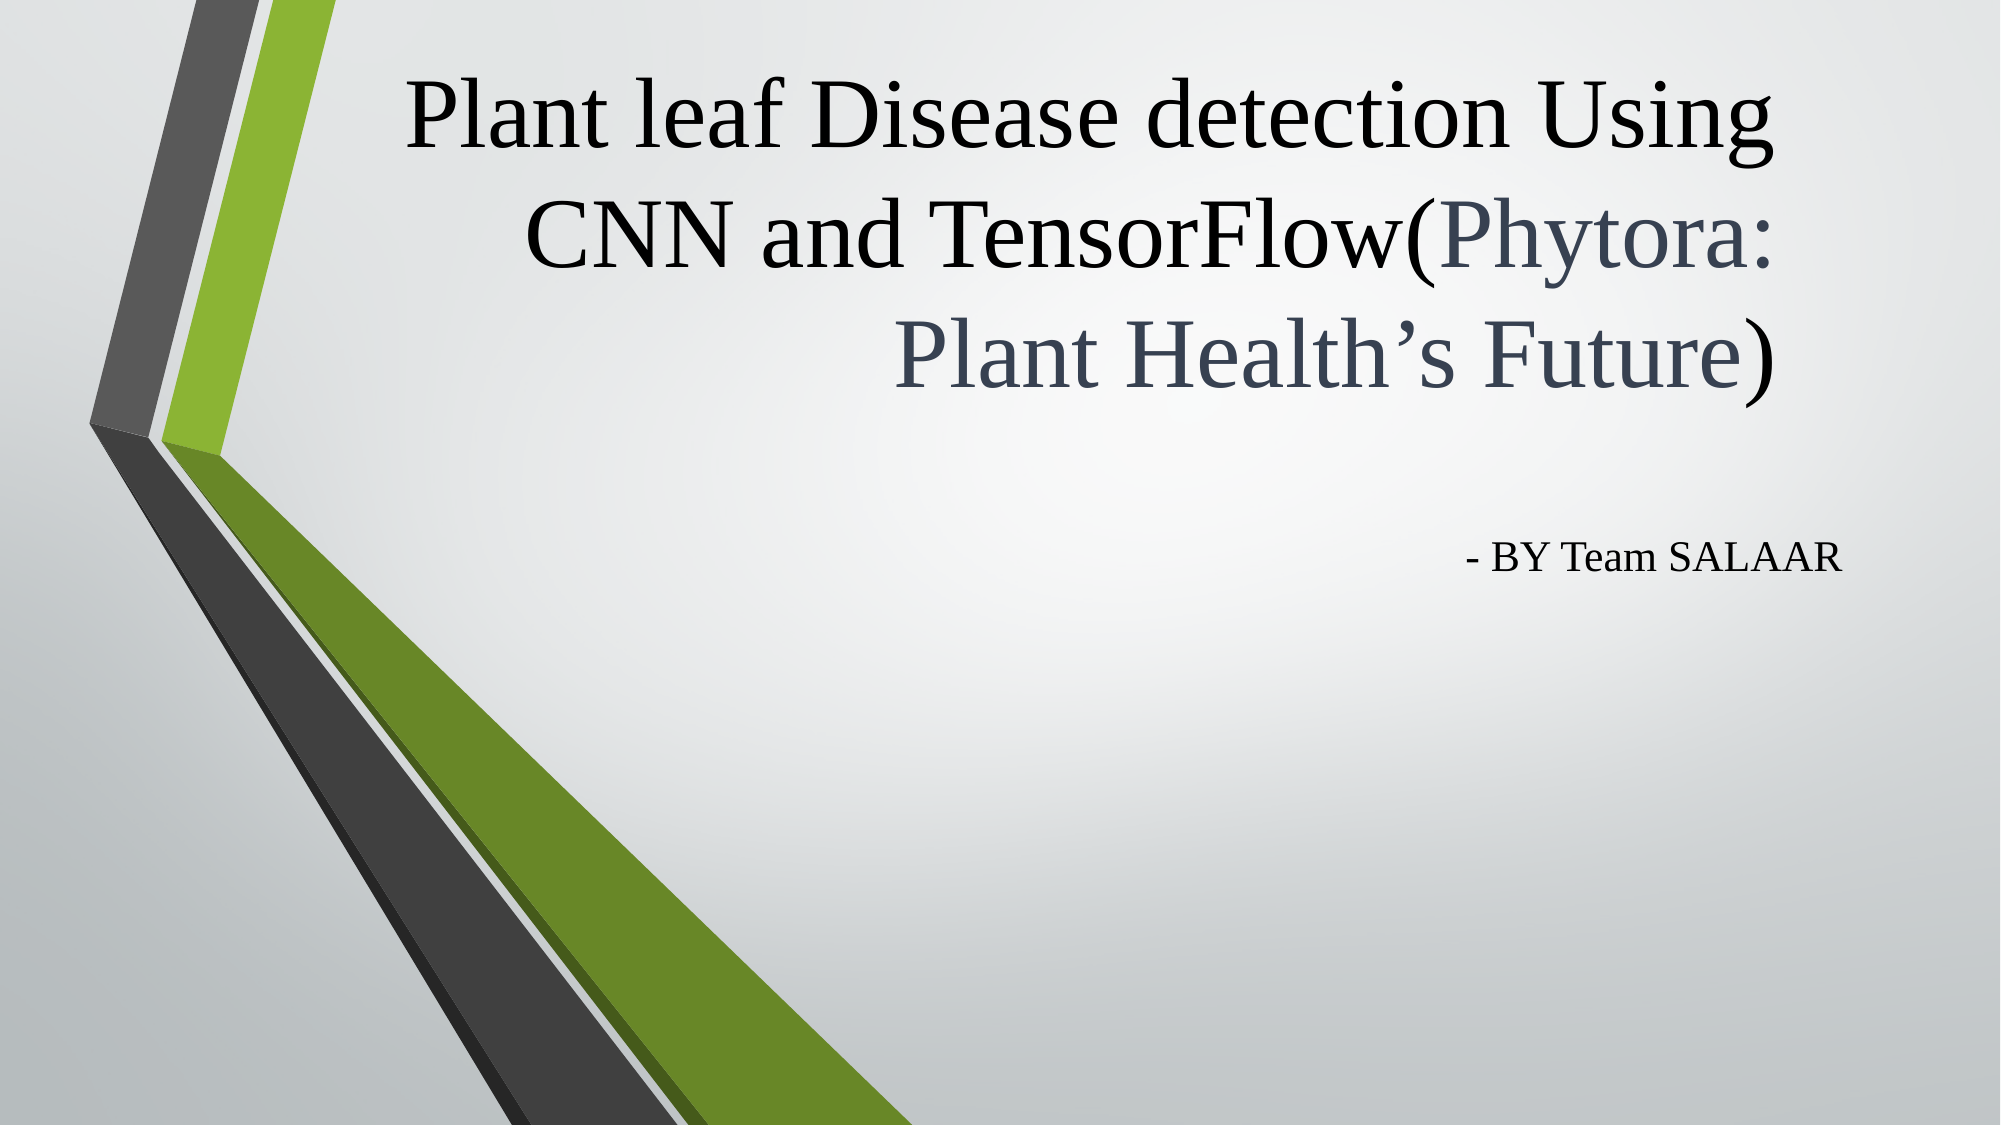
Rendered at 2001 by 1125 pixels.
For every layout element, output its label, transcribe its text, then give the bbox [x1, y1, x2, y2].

title Plant leaf Disease detection Using CNN and TensorFlow(Phytora: Plant Health’s Future) [292, 23, 1793, 416]
subtitle - BY Team SALAAR [1397, 519, 1858, 606]
